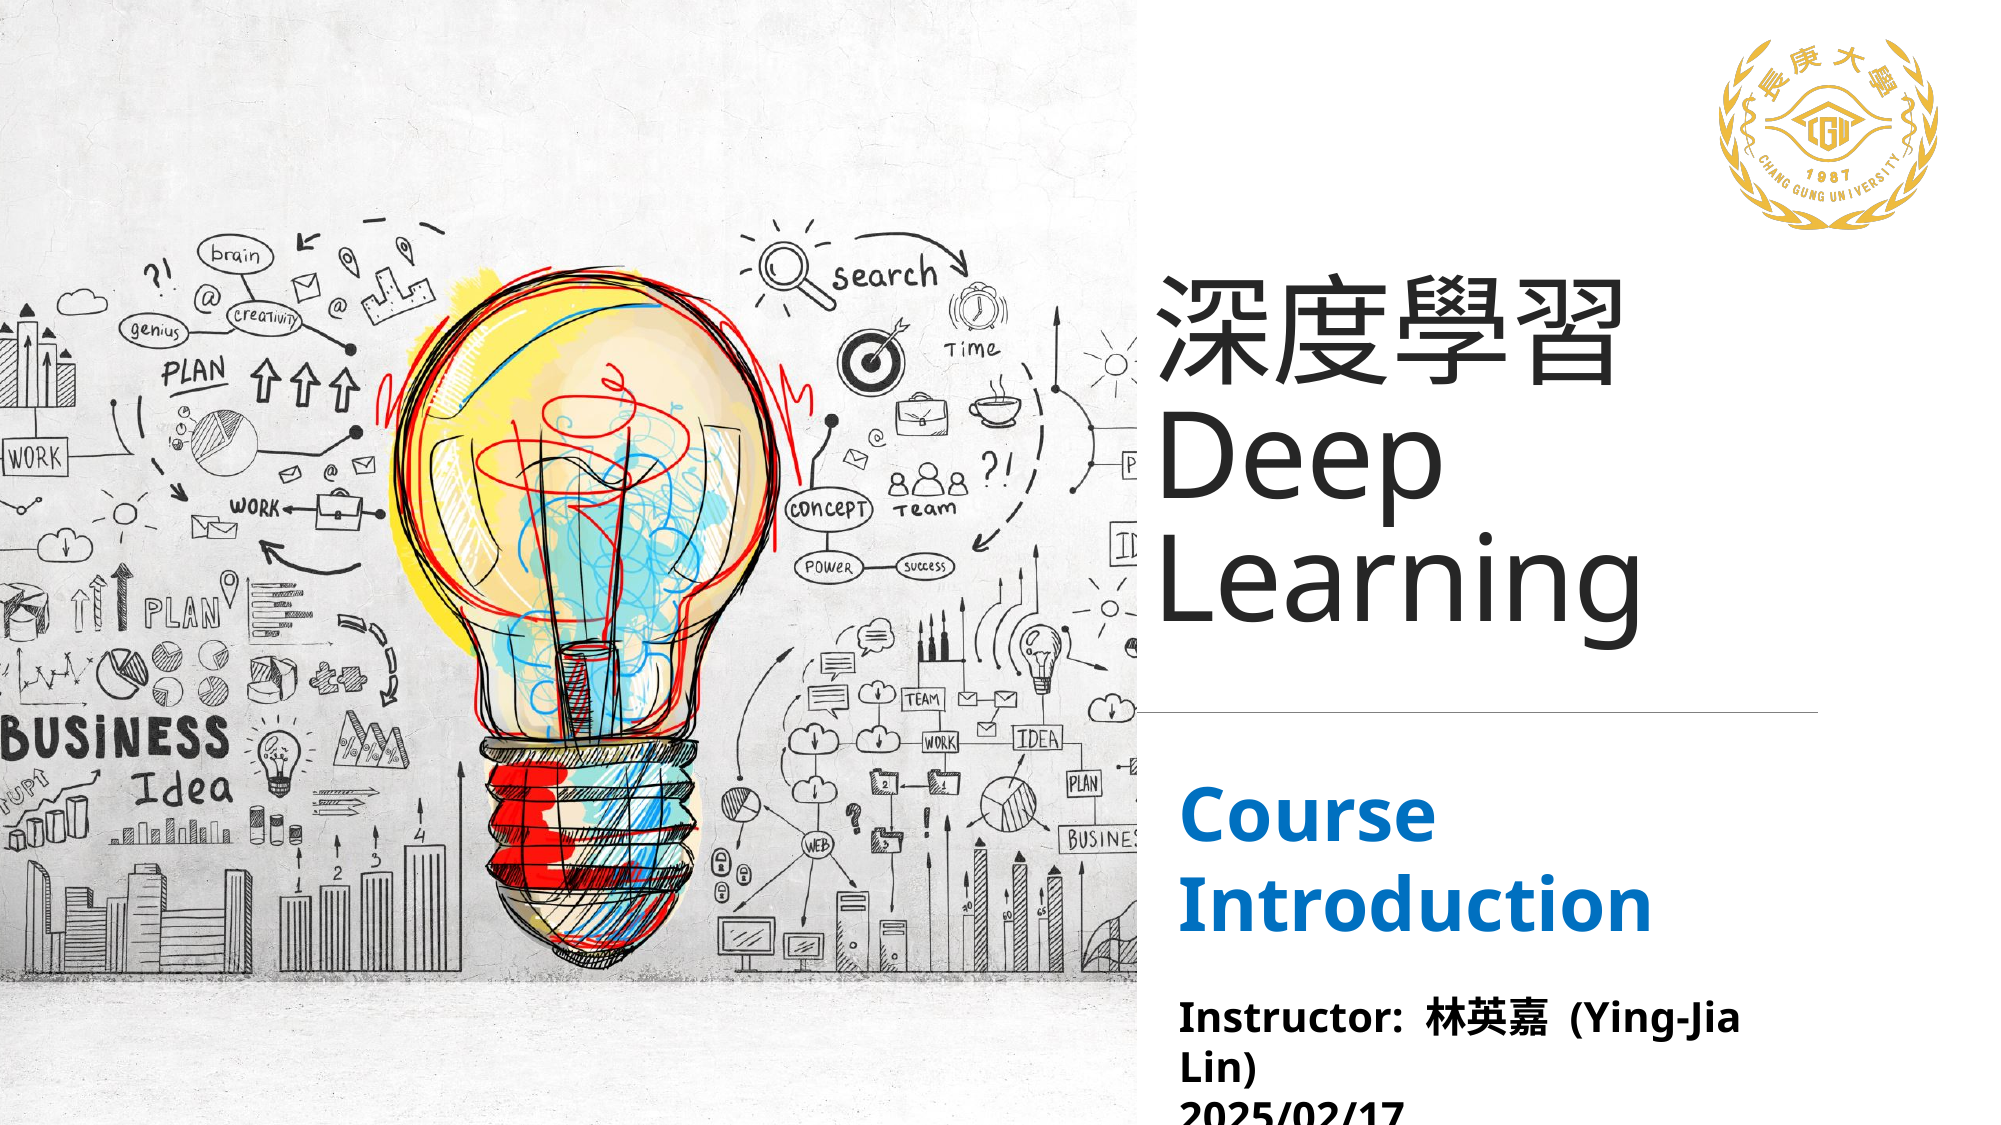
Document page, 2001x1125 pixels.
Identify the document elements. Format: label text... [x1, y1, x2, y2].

picture [1713, 19, 1944, 249]
picture [0, 0, 1138, 1125]
title 深度學習 Deep Learning [1146, 125, 1944, 654]
text_box Course Introduction [1164, 759, 1816, 954]
text_box Instructor: 林英嘉 (Ying-Jia Lin) 2025/02/17 [1164, 983, 1761, 1125]
